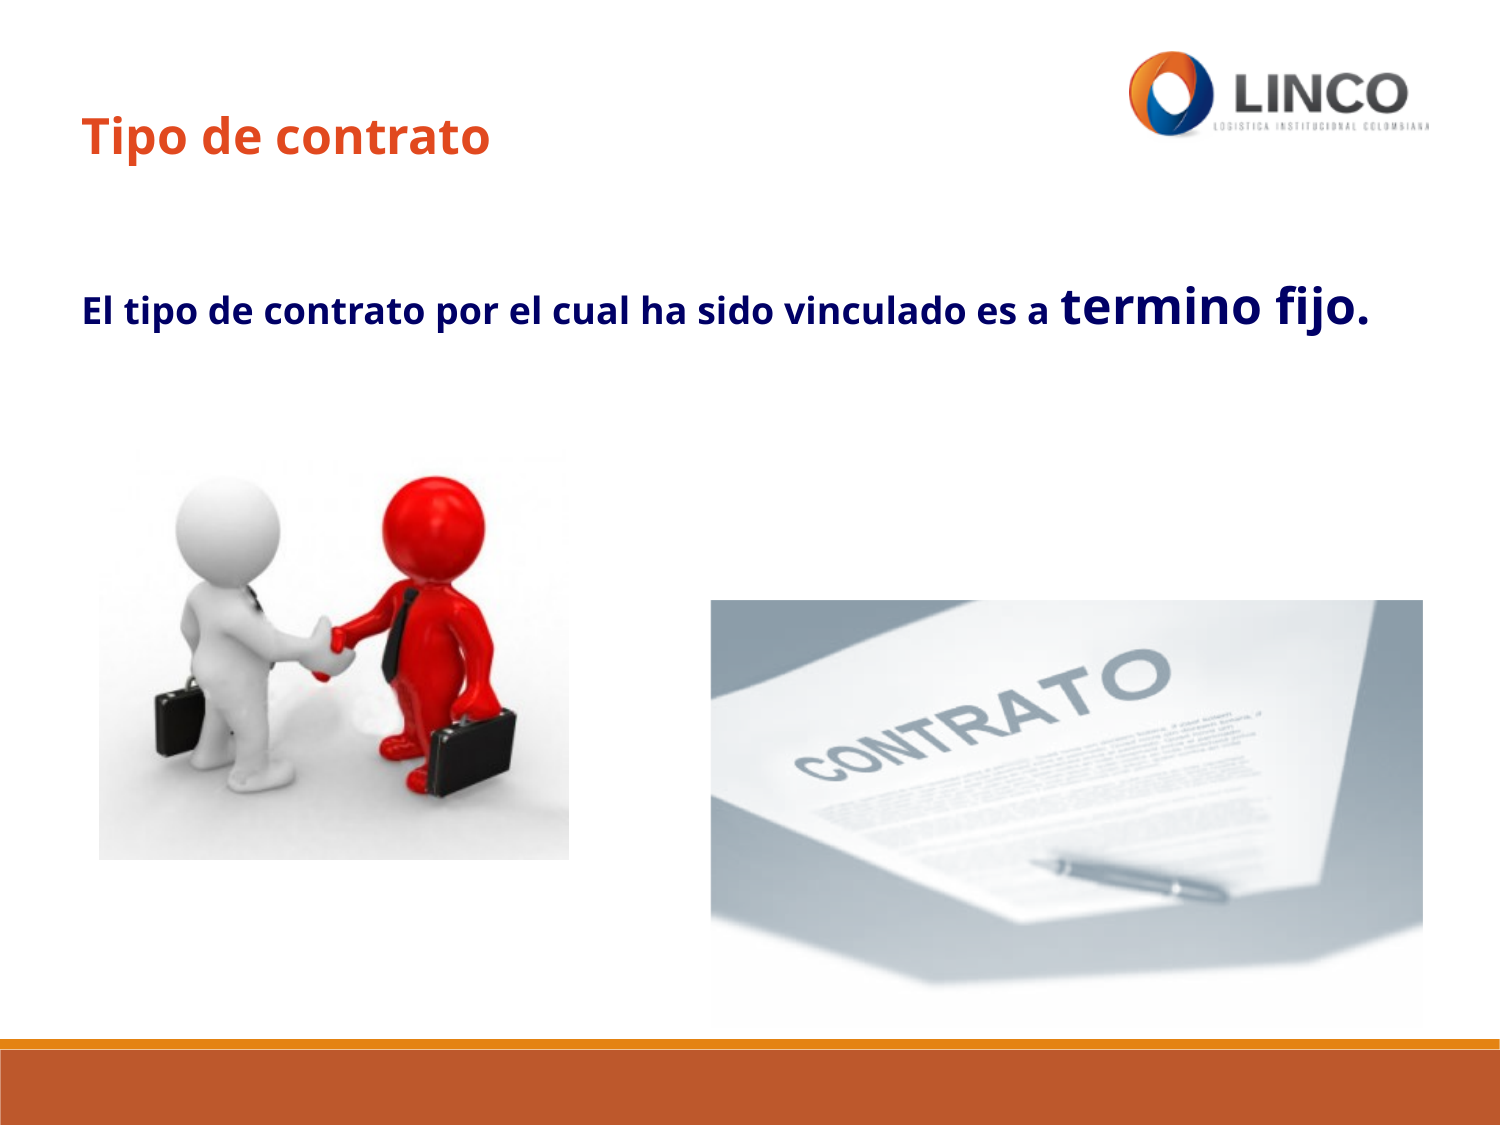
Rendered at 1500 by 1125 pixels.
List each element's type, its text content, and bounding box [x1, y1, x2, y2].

picture [709, 599, 1423, 1028]
text_box Tipo de contrato El tipo de contrato por el cual ha sido vinculado es a termino fijo. [66, 97, 1429, 342]
picture [1129, 50, 1429, 144]
picture [99, 449, 570, 860]
